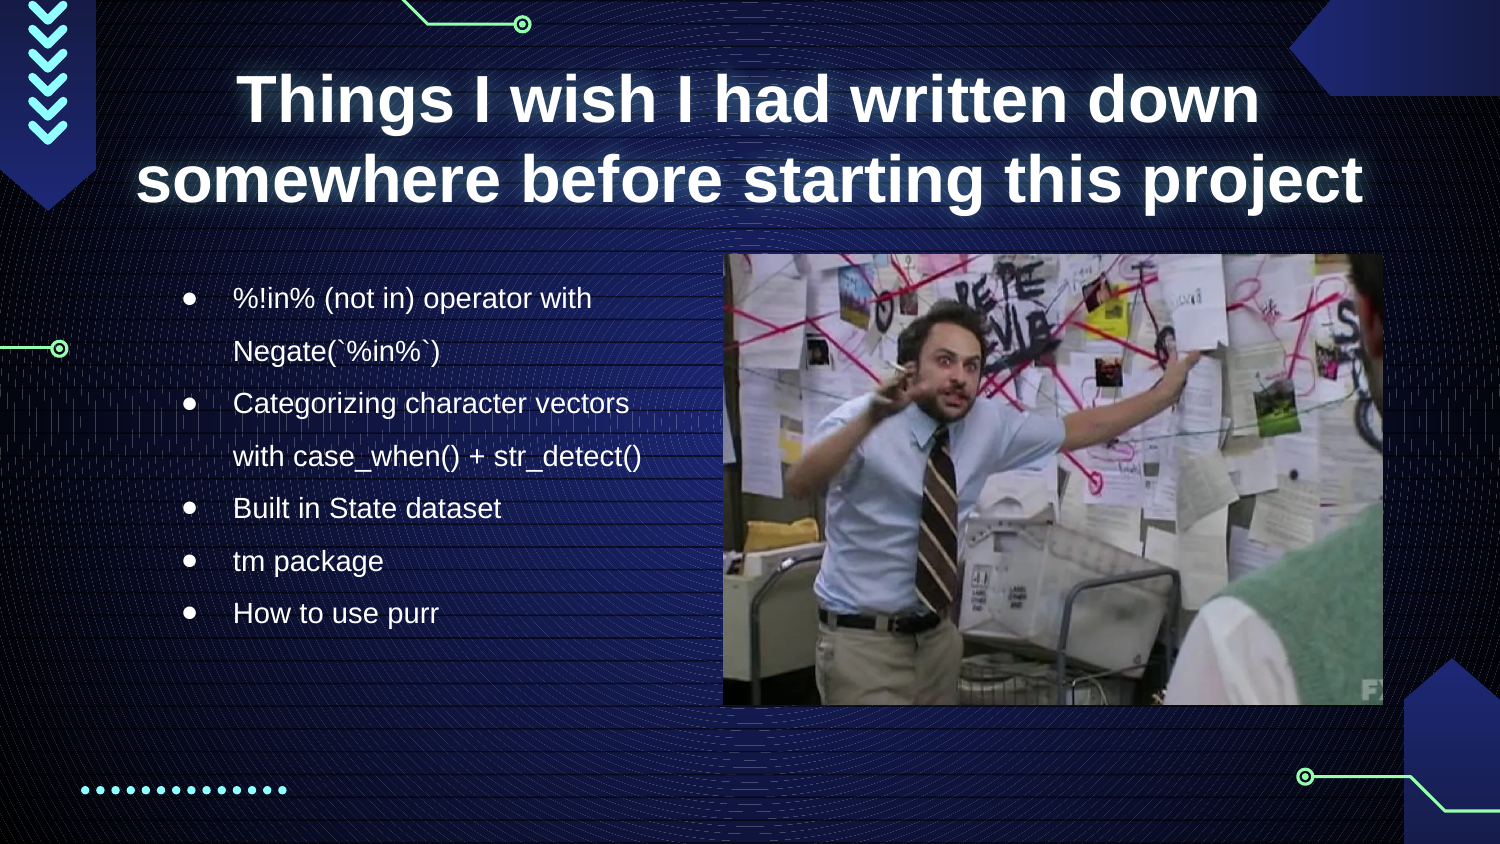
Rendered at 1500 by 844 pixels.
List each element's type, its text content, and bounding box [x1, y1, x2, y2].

picture [723, 253, 1384, 706]
text_box %!in% (not in) operator with Negate(`%in%`) Categorizing character vectors with case_when() + str_detect() Built in State dataset tm package How to use purr [142, 212, 706, 680]
title Things I wish I had written down somewhere before starting this project [116, 88, 1383, 183]
